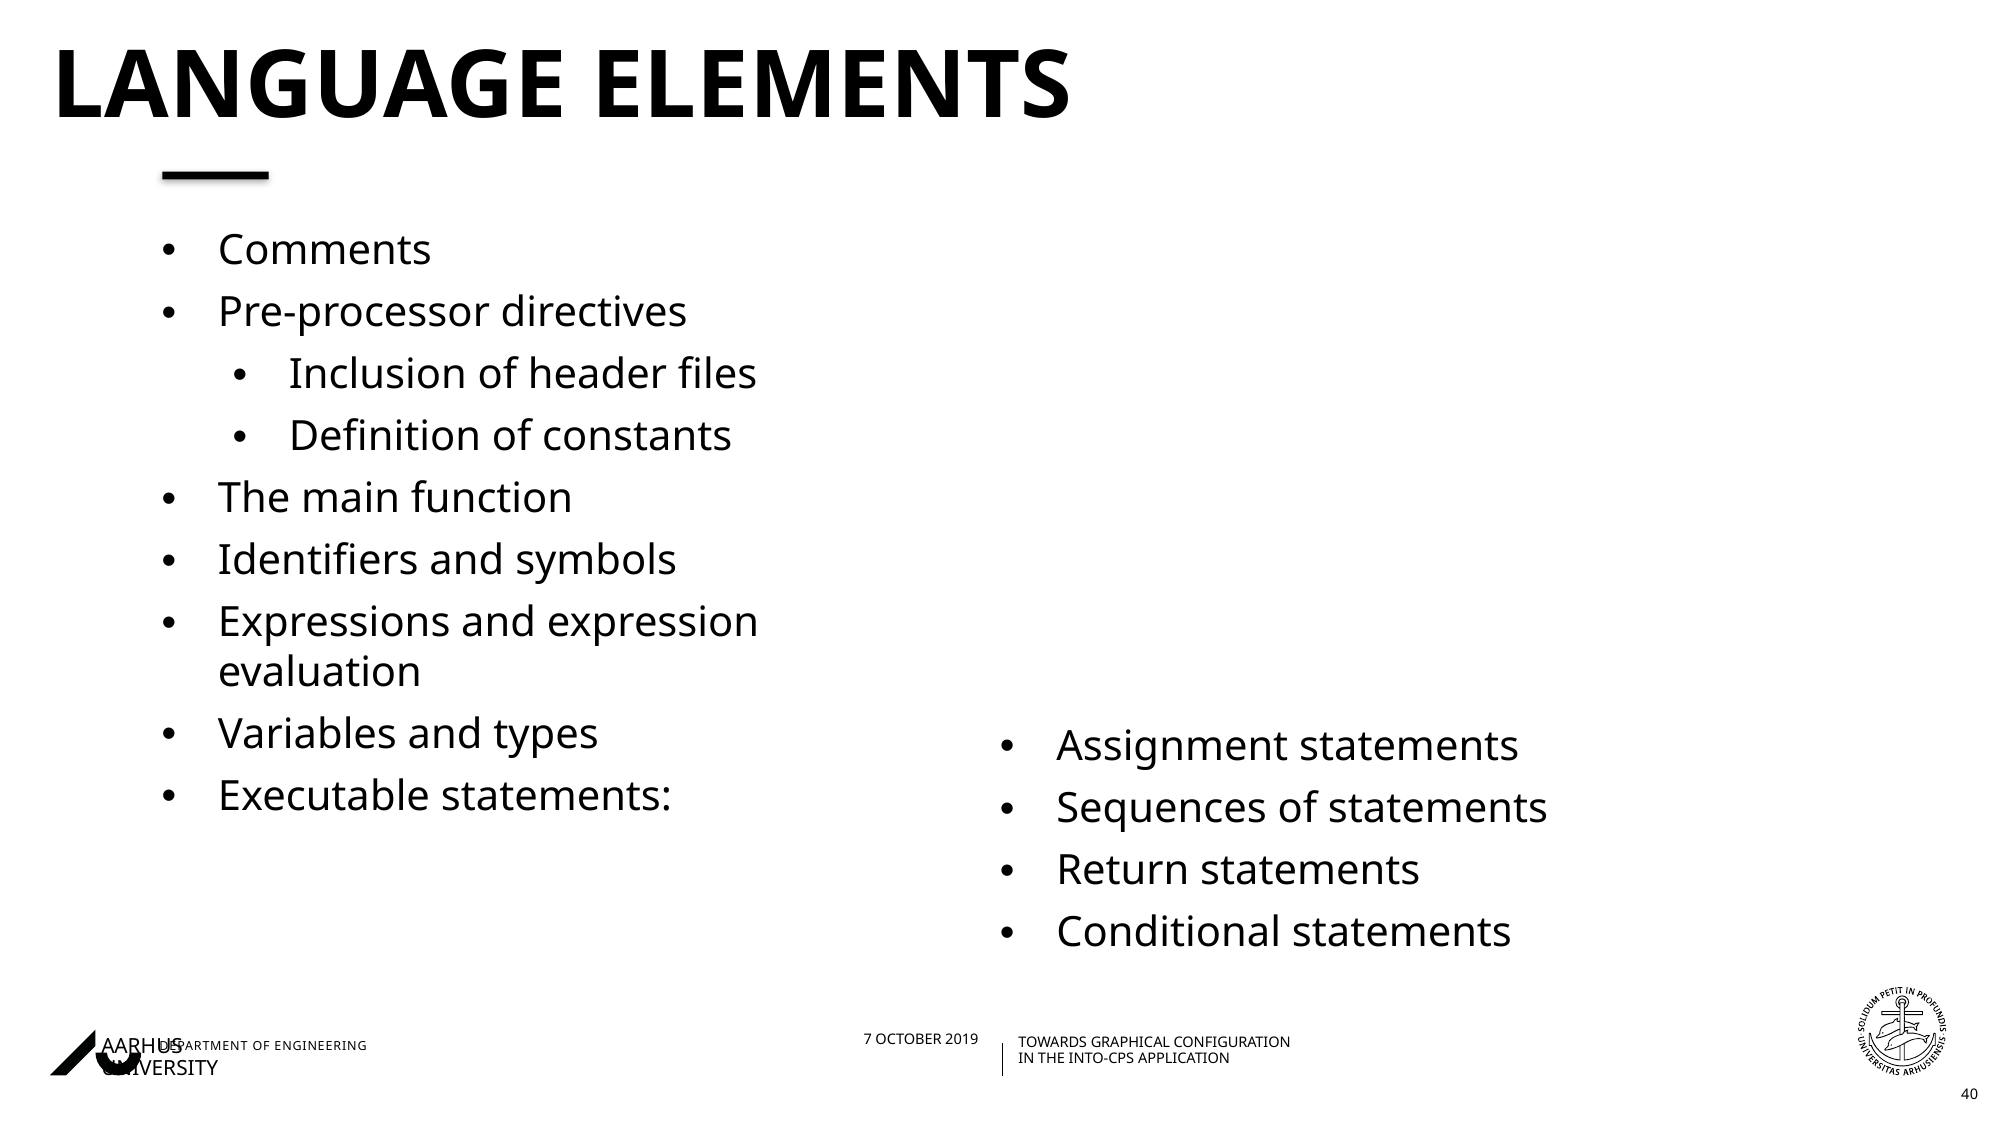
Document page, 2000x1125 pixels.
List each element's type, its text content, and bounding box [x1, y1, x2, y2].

slide_number 40 [1936, 1079, 1979, 1106]
title Language elements [51, 37, 1948, 162]
list Comments Pre-processor directives Inclusion of header files Definition of constants The main function Identifiers and symbols Expressions and expression evaluation Variables and types Executable statements: Assignment statements Sequences of statements Return statements Conditional statements [161, 224, 1697, 968]
